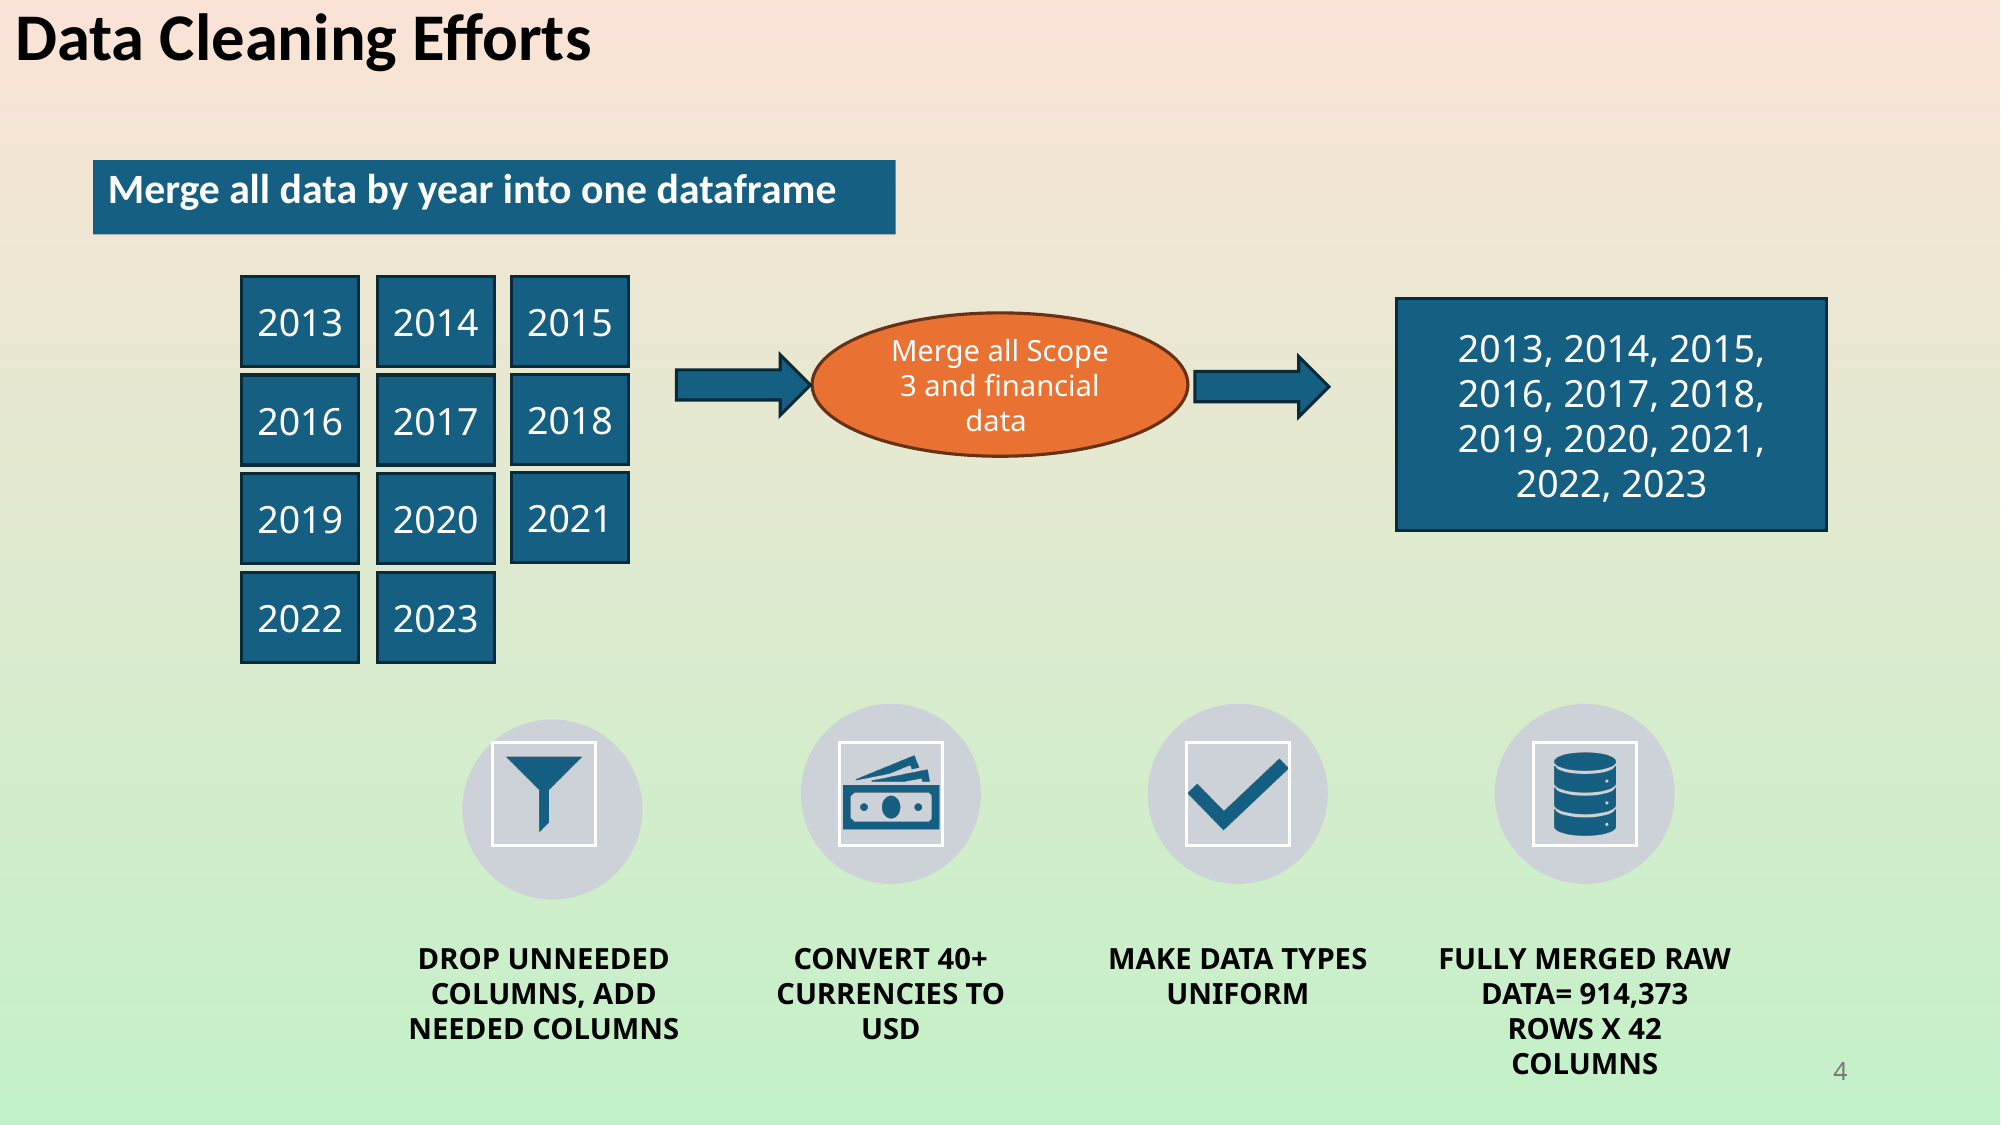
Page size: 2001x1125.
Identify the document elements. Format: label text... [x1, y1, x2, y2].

text_box [1193, 352, 1332, 421]
text_box Merge all data by year into one dataframe [93, 160, 896, 235]
text_box 2013, 2014, 2015, 2016, 2017, 2018, 2019, 2020, 2021, 2022, 2023 [1395, 297, 1828, 532]
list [376, 698, 1752, 1064]
slide_number 4 [1412, 1042, 1863, 1103]
title Data Cleaning Efforts [0, 0, 1726, 213]
text_box Merge all Scope 3 and financial data [810, 311, 1190, 458]
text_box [241, 275, 629, 663]
text_box [674, 351, 813, 419]
